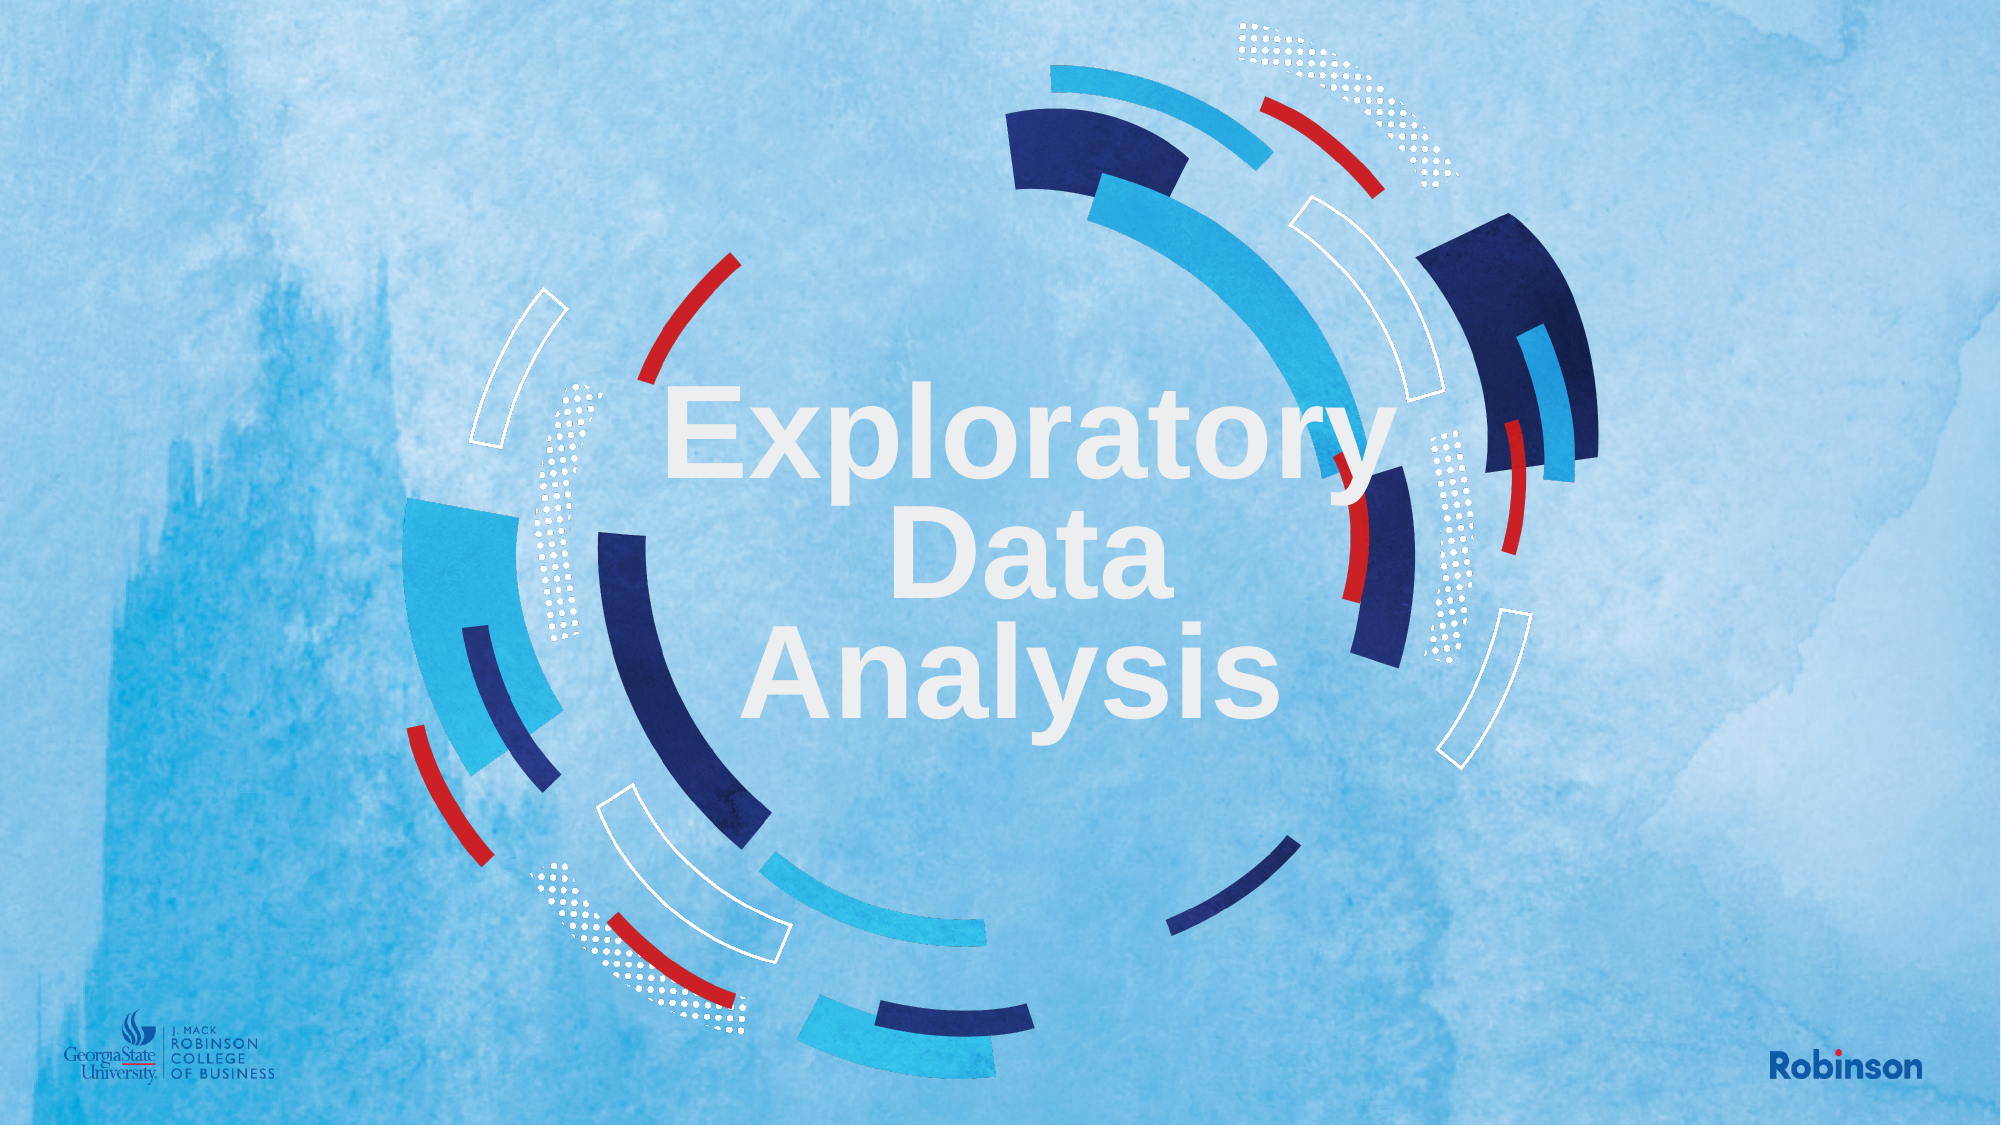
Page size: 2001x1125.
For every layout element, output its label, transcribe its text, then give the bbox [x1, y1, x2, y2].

title Exploratory Data Analysis [637, 377, 1422, 748]
picture [0, 0, 2001, 1125]
